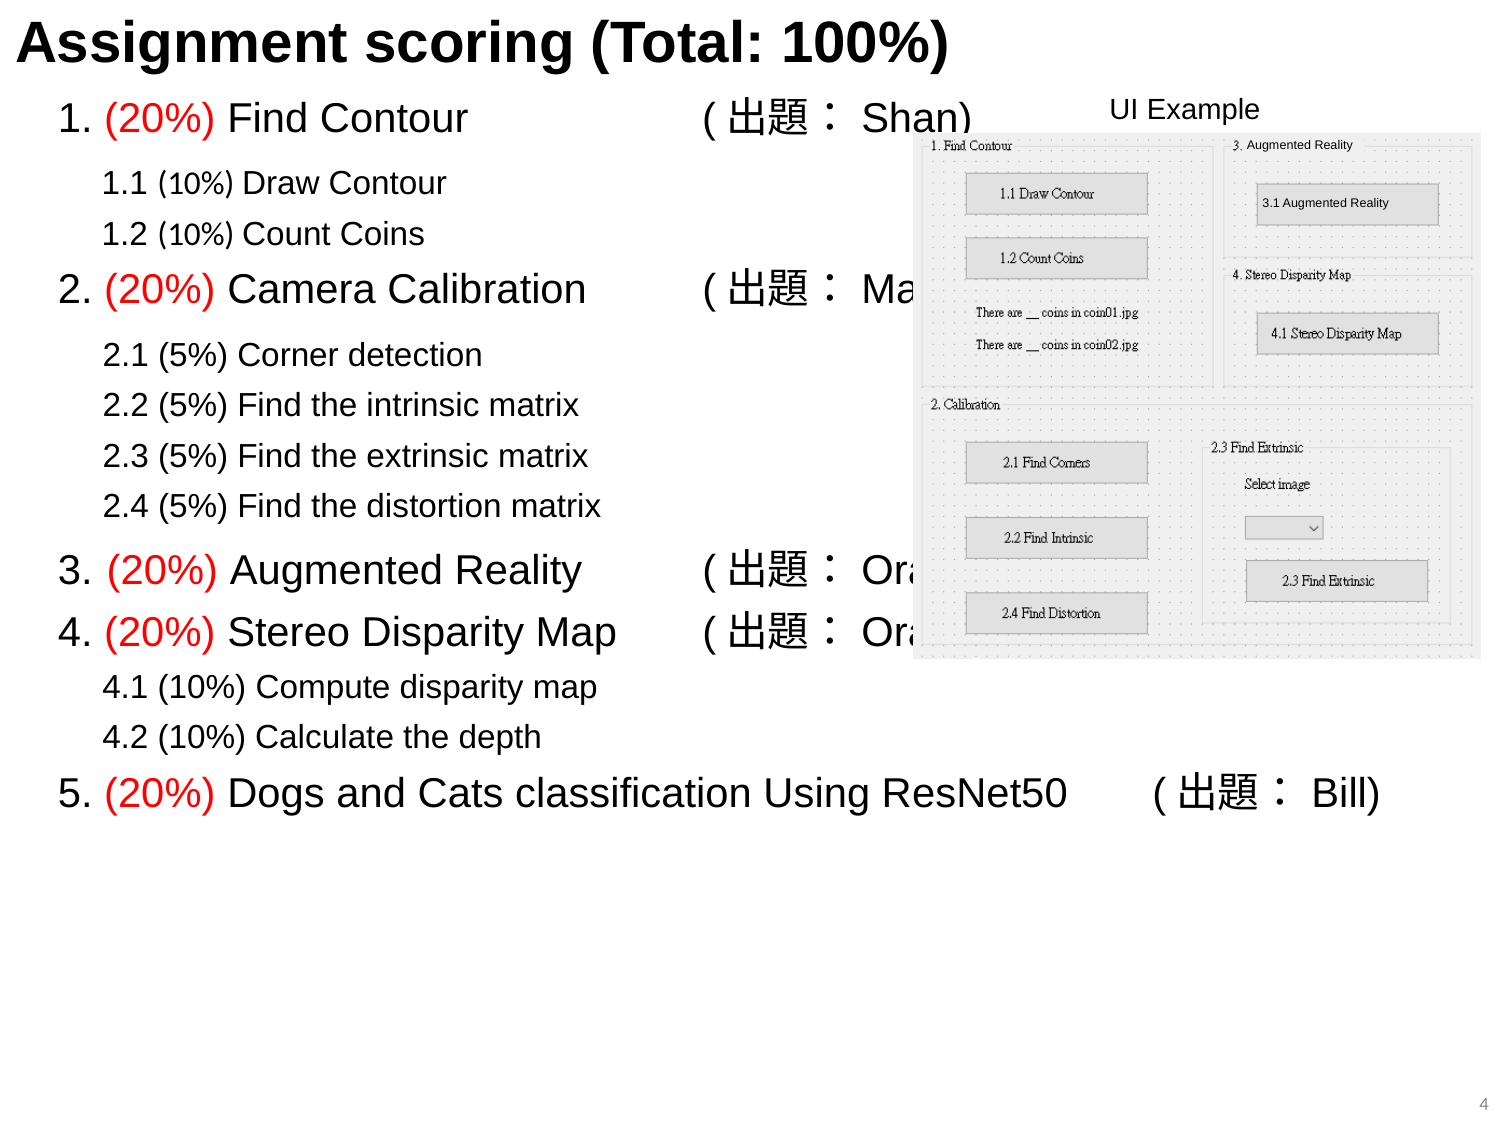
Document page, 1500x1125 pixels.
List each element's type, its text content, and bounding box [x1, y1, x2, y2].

picture [913, 133, 1481, 660]
text_box UI Example [1094, 83, 1280, 131]
title Assignment scoring (Total: 100%) [0, 1, 1294, 85]
list 1. (20%) Find Contour (出題：Shan) 1.1 (10%) Draw Contour 1.2 (10%) Count Coins 2. (20%) Camera Calibration (出題：Max) 2.1 (5%) Corner detection 2.2 (5%) Find the intrinsic matrix 2.3 (5%) Find the extrinsic matrix 2.4 (5%) Find the distortion matrix 3. (20%) Augmented Reality (出題：Oran) 4. (20%) Stereo Disparity Map (出題：Oran) 4.1 (10%) Compute disparity map 4.2 (10%) Calculate the depth 5. (20%) Dogs and Cats classification Using ResNet50 (出題：Bill) [42, 83, 1481, 1028]
slide_number 4 [1162, 1080, 1500, 1125]
